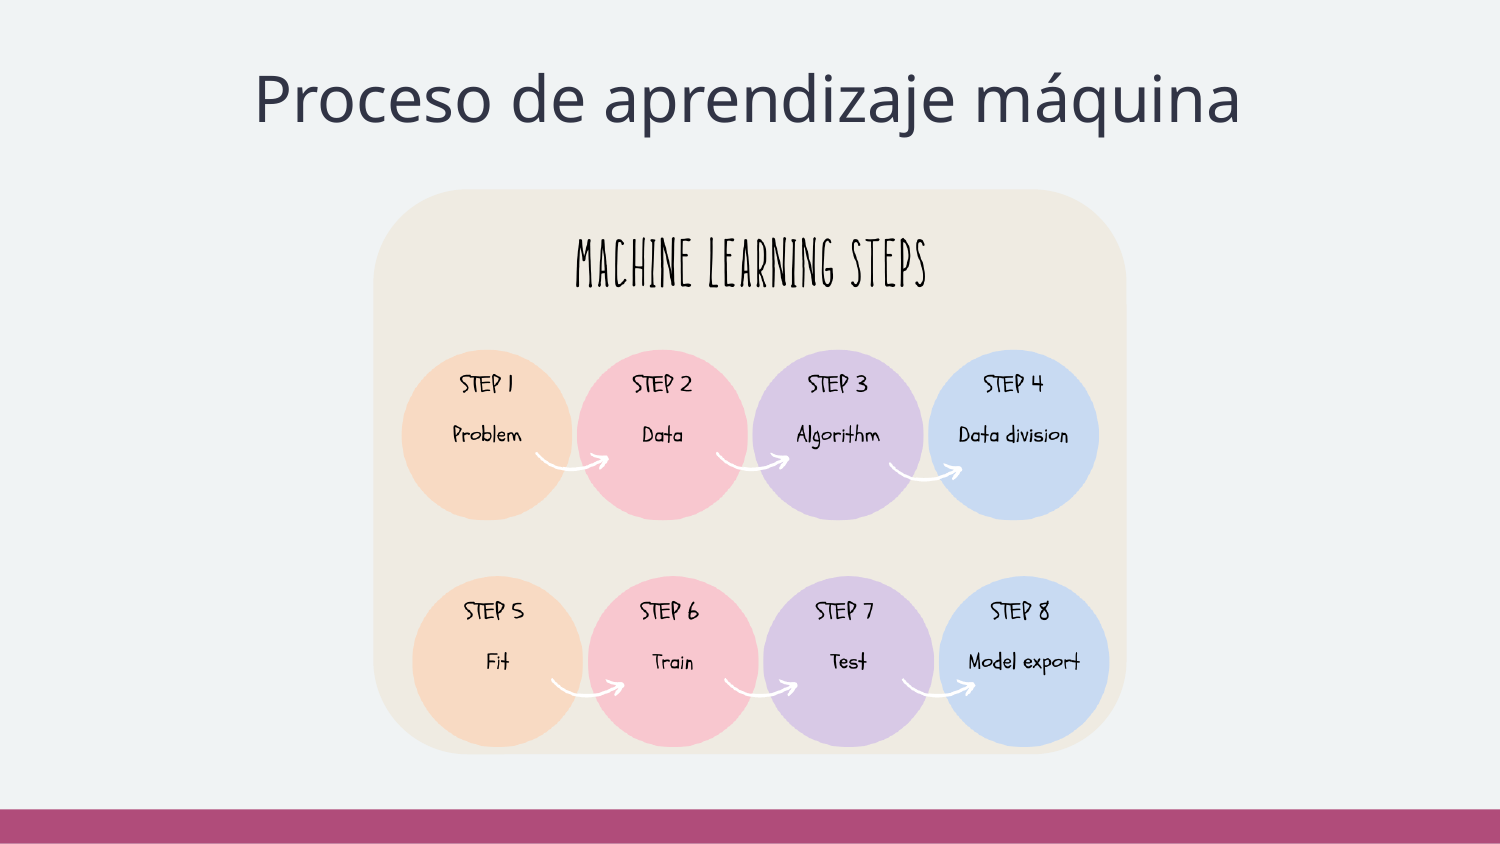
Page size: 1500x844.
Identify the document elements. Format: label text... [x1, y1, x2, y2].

picture [373, 189, 1127, 755]
title Proceso de aprendizaje máquina [116, 42, 1380, 168]
